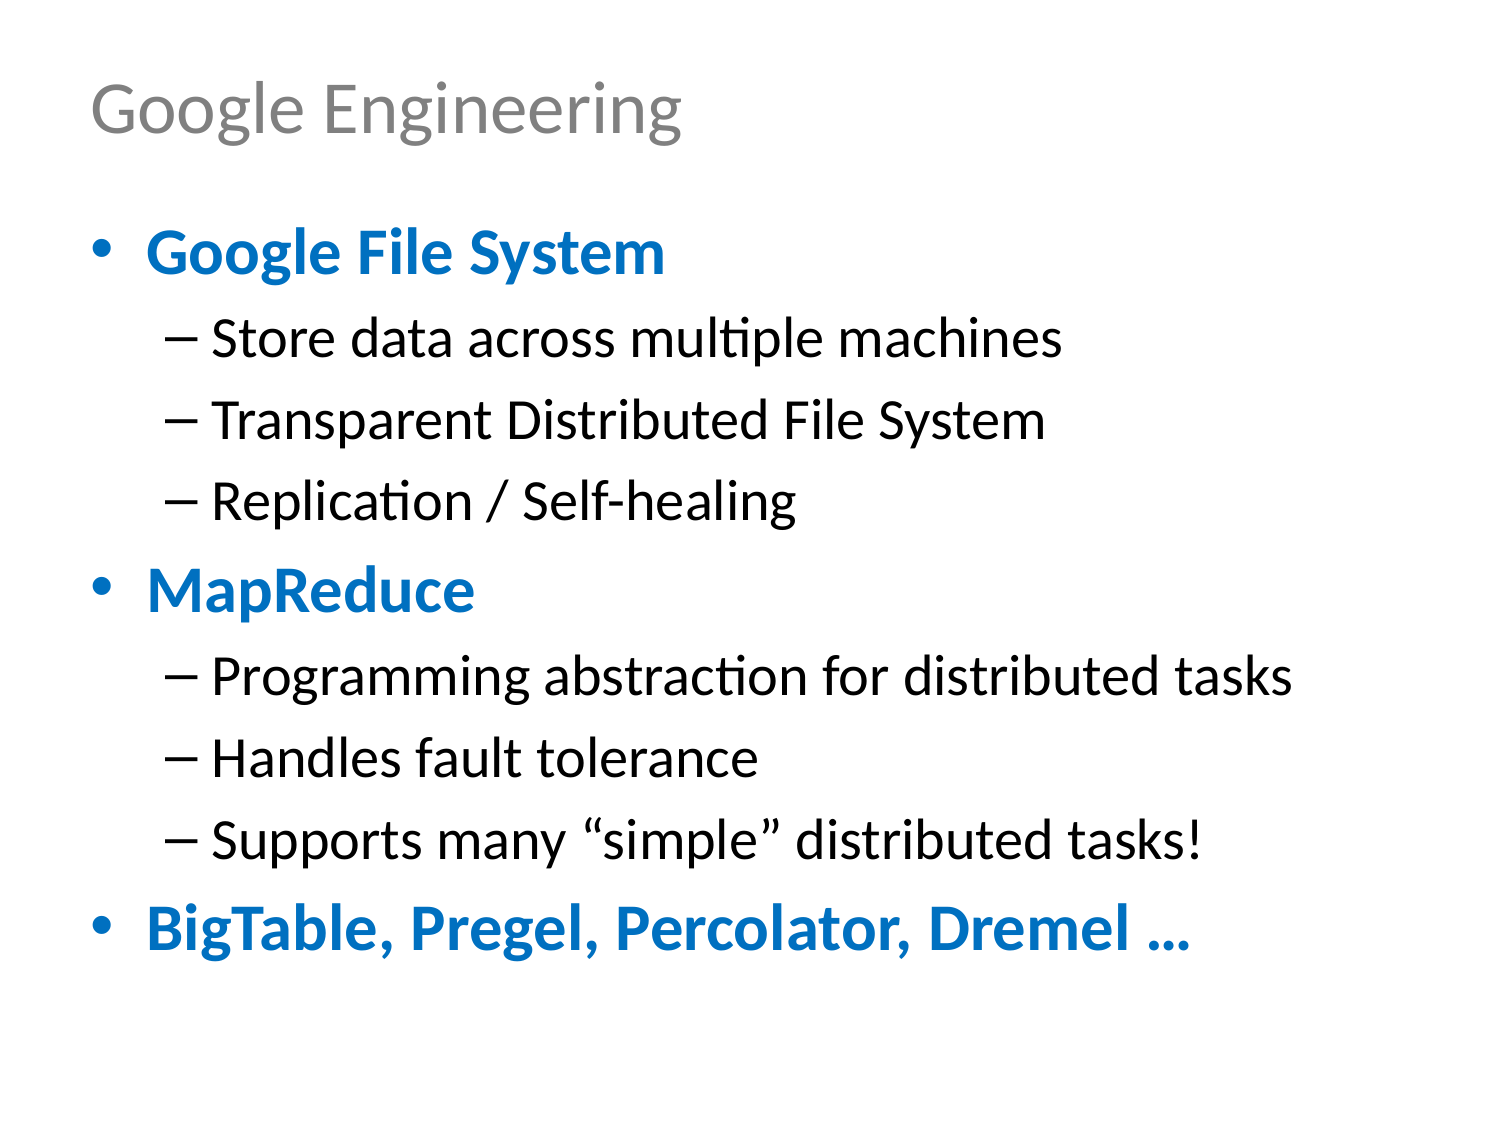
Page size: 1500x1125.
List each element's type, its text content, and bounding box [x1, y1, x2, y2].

title Google Engineering [75, 45, 1425, 163]
list Google File System Store data across multiple machines Transparent Distributed File System Replication / Self-healing MapReduce Programming abstraction for distributed tasks Handles fault tolerance Supports many “simple” distributed tasks! BigTable, Pregel, Percolator, Dremel … [75, 200, 1425, 1005]
